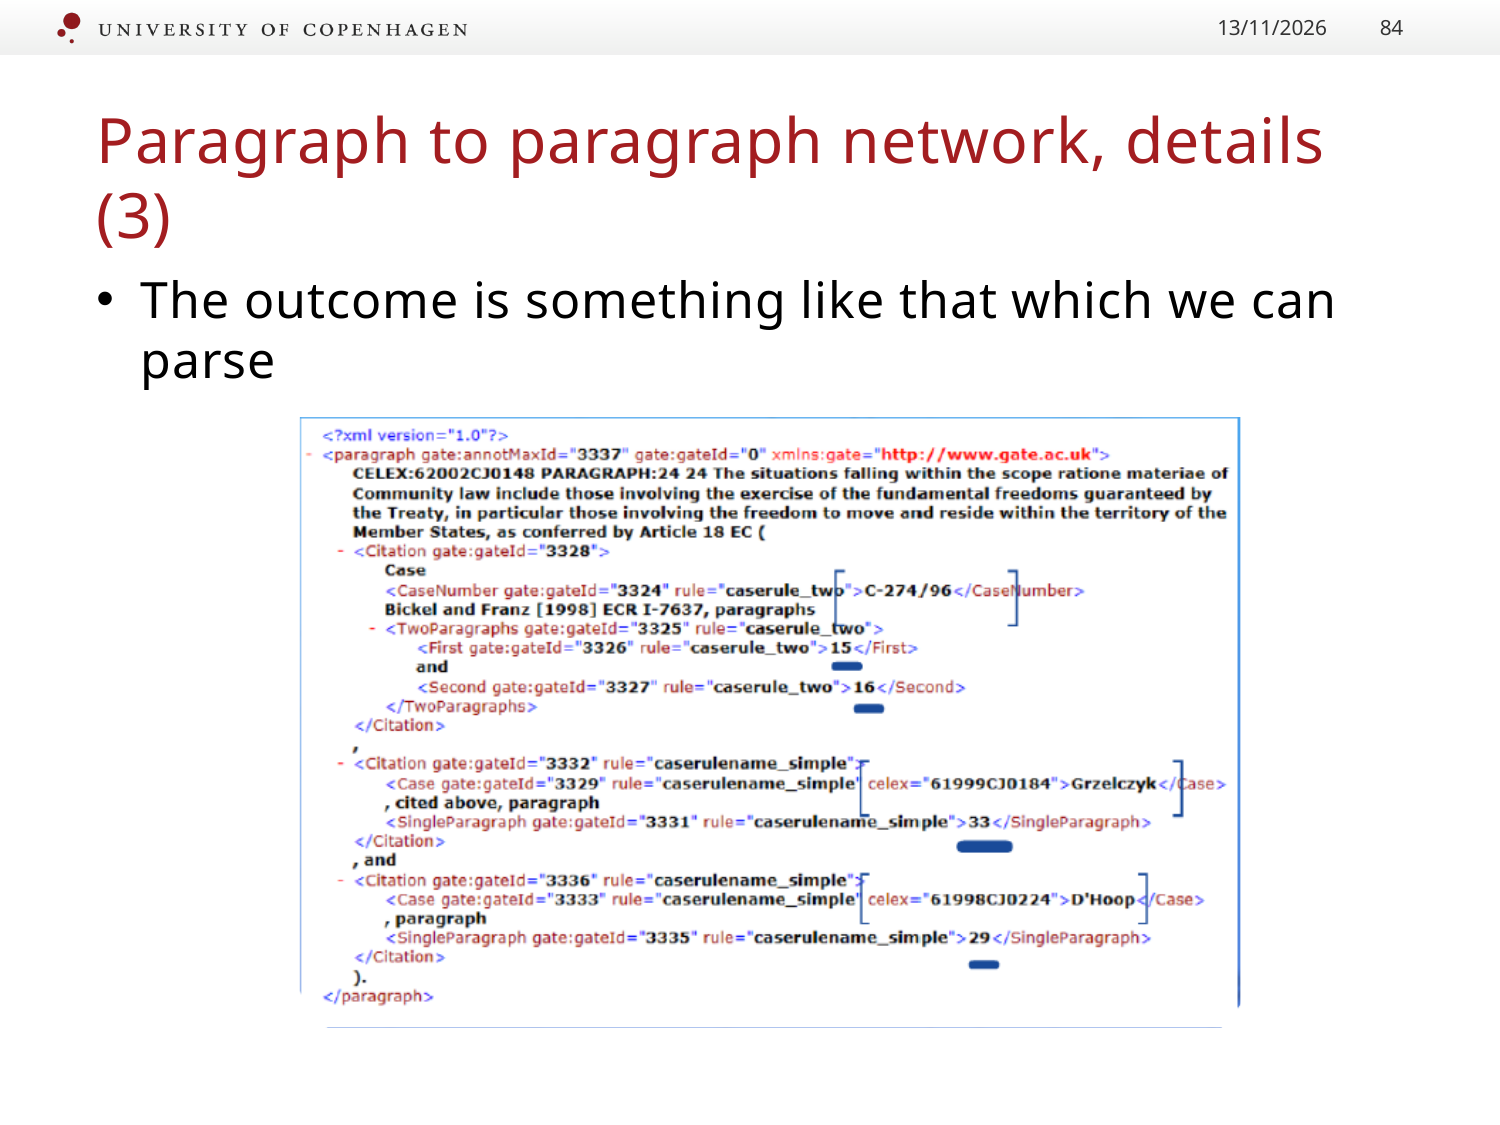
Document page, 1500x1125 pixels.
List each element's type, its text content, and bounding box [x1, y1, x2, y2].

slide_number 84 [1341, 14, 1404, 43]
picture [299, 417, 1241, 1028]
picture [92, 15, 475, 42]
list The outcome is something like that which we can parse [96, 268, 1404, 1034]
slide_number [1193, 14, 1327, 43]
title Paragraph to paragraph network, details (3) [96, 101, 1404, 244]
